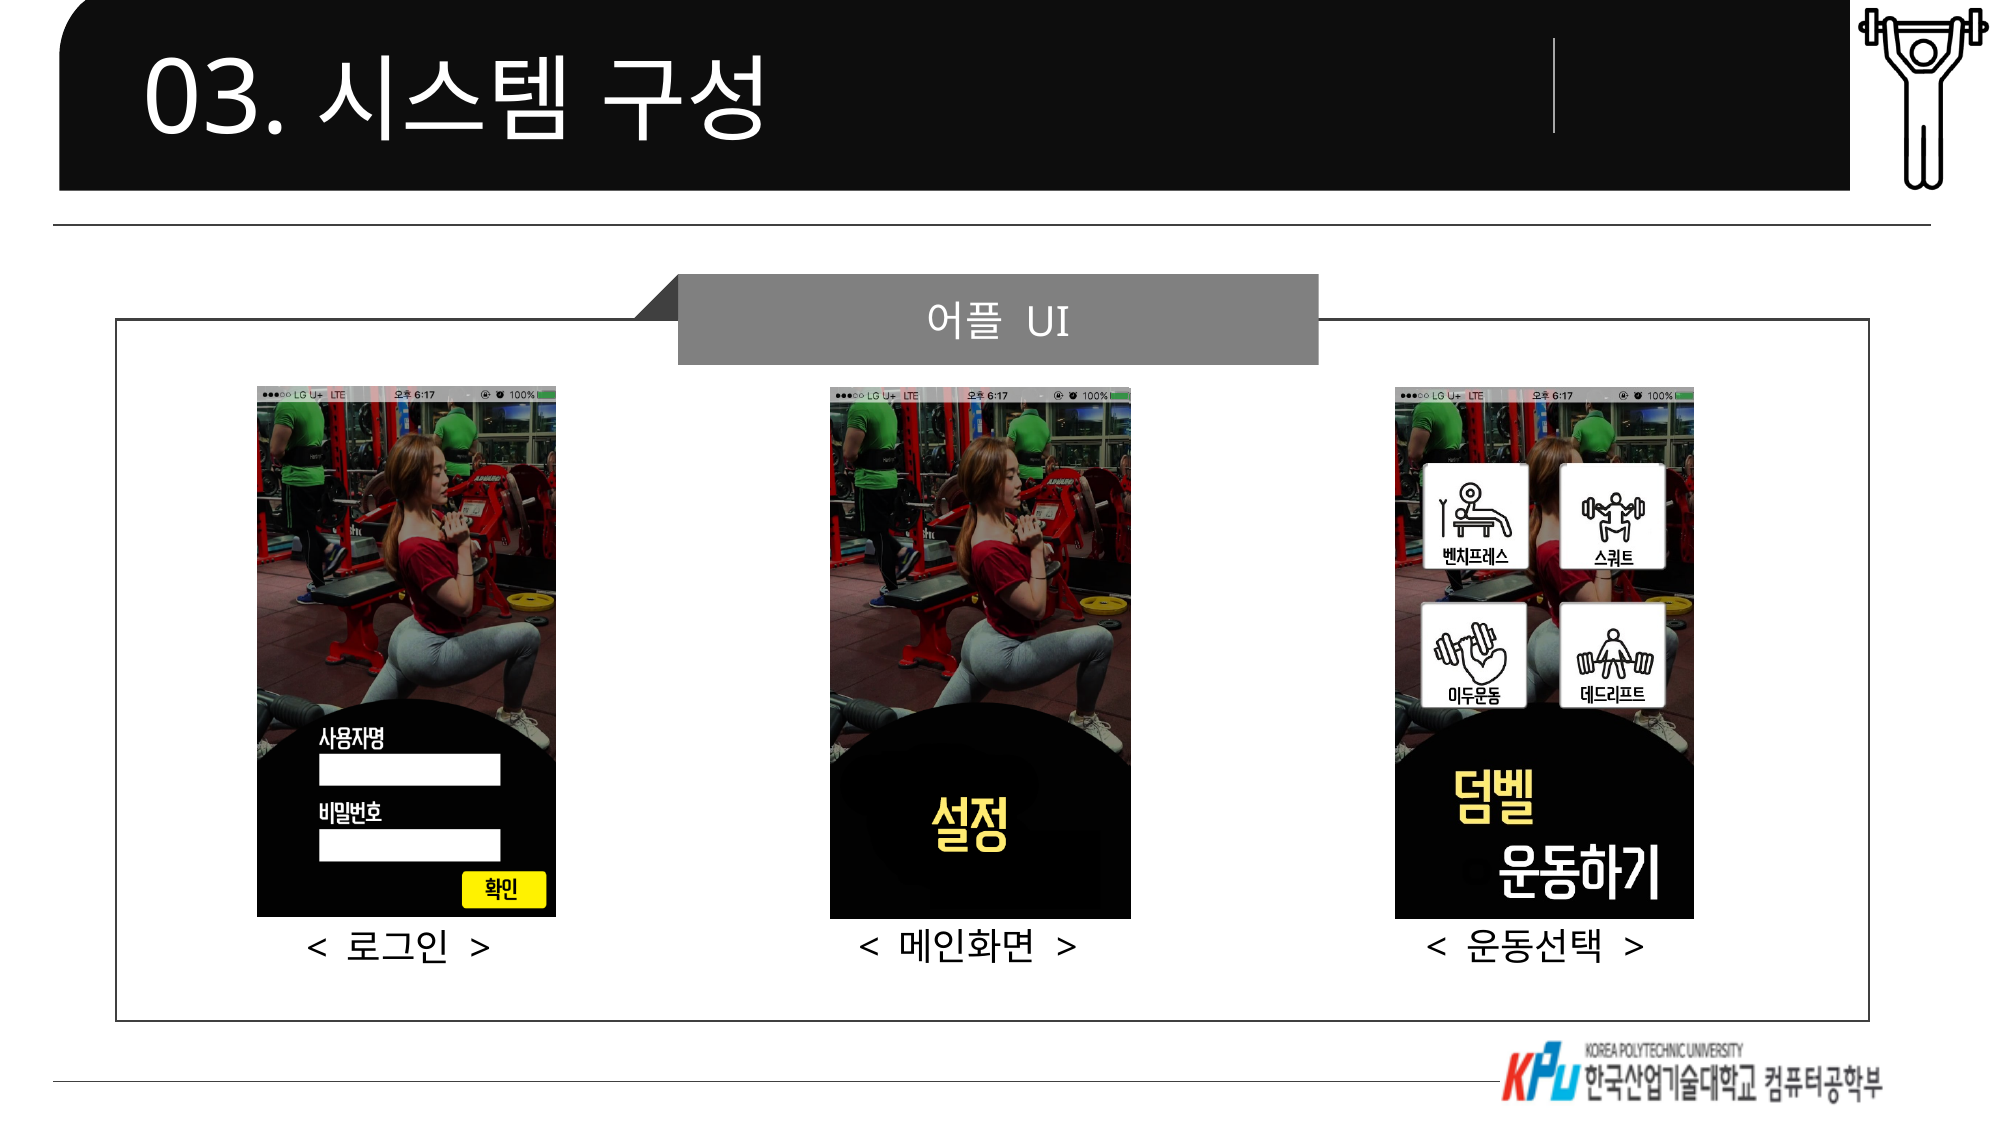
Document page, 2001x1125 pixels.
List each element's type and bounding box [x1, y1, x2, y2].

picture [1850, 0, 1997, 197]
picture [1395, 387, 1694, 919]
text_box [115, 274, 1869, 1022]
picture [1499, 1039, 1888, 1109]
text_box [59, 0, 1850, 191]
picture [257, 386, 556, 917]
picture [830, 387, 1131, 919]
